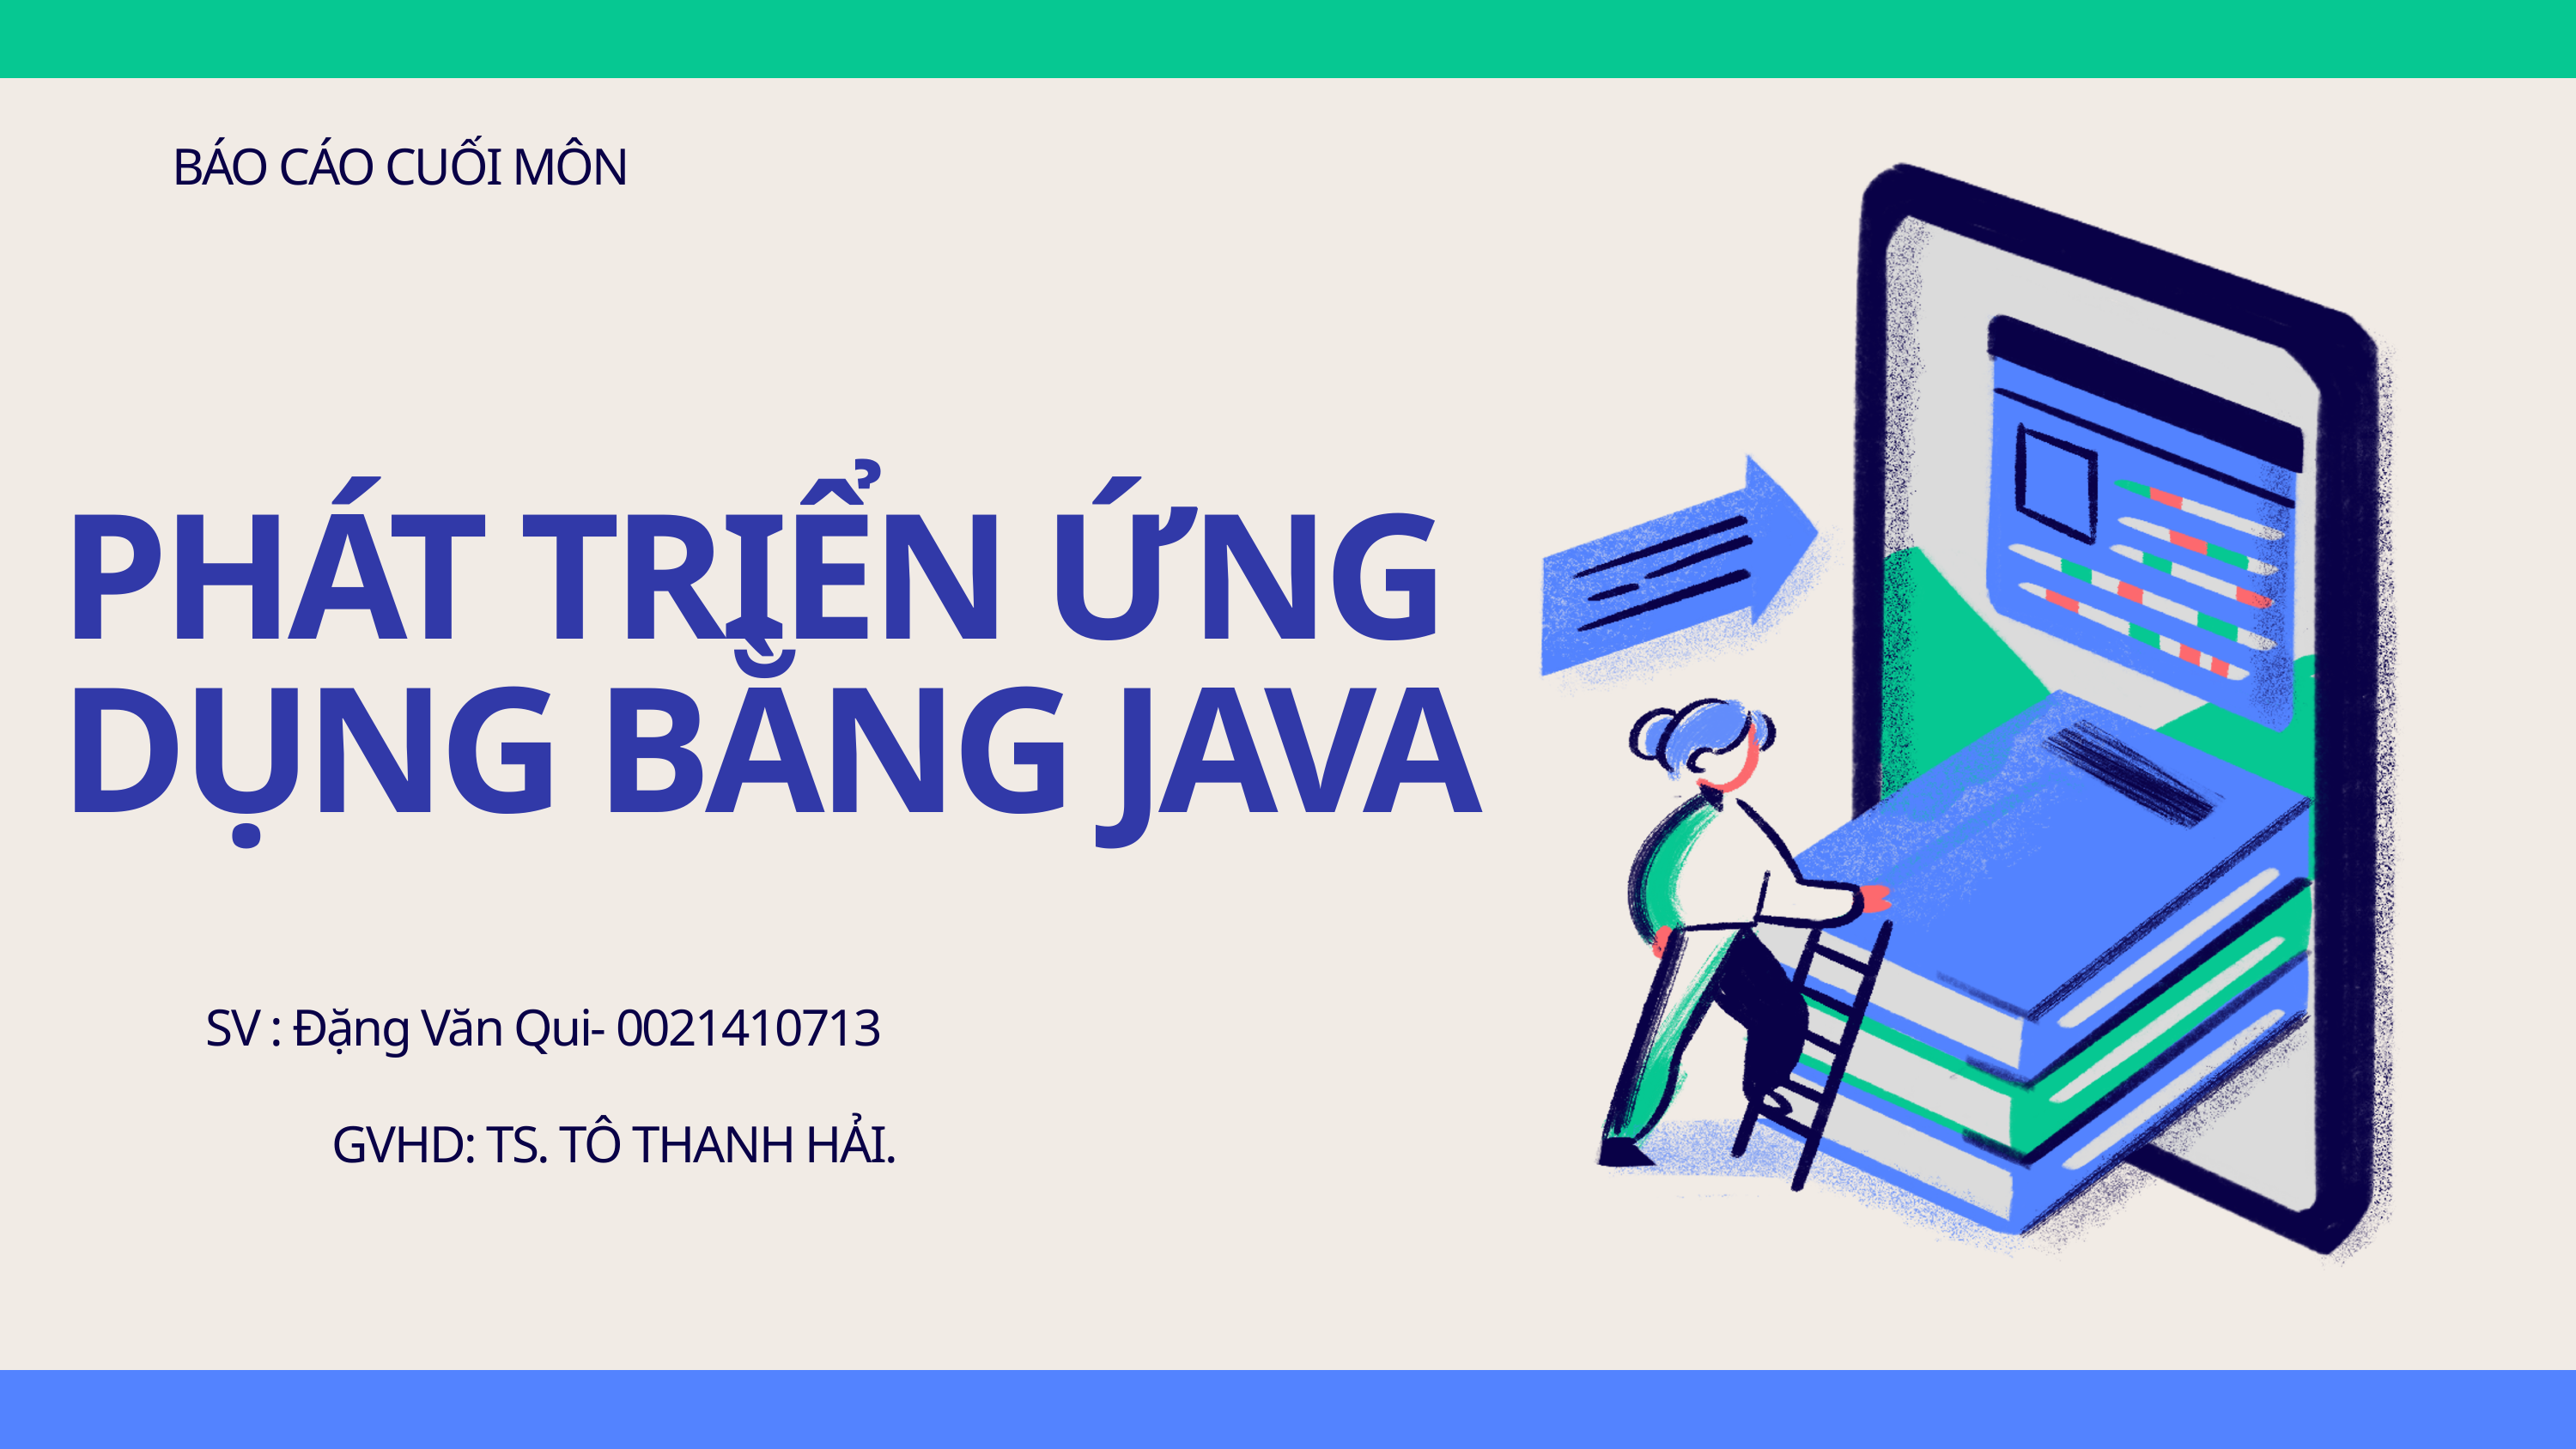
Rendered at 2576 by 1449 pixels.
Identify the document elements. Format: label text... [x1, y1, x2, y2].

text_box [0, 1369, 2576, 1449]
text_box GVHD: TS. TÔ THANH HẢI. [331, 1116, 904, 1173]
text_box SV : Đặng Văn Qui- 0021410713 [205, 999, 1418, 1057]
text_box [0, 0, 2576, 79]
text_box BÁO CÁO CUỐI MÔN [171, 138, 1384, 195]
text_box PHÁT TRIỂN ỨNG DỤNG BẰNG JAVA [60, 500, 1496, 847]
text_box [1527, 150, 2404, 1299]
